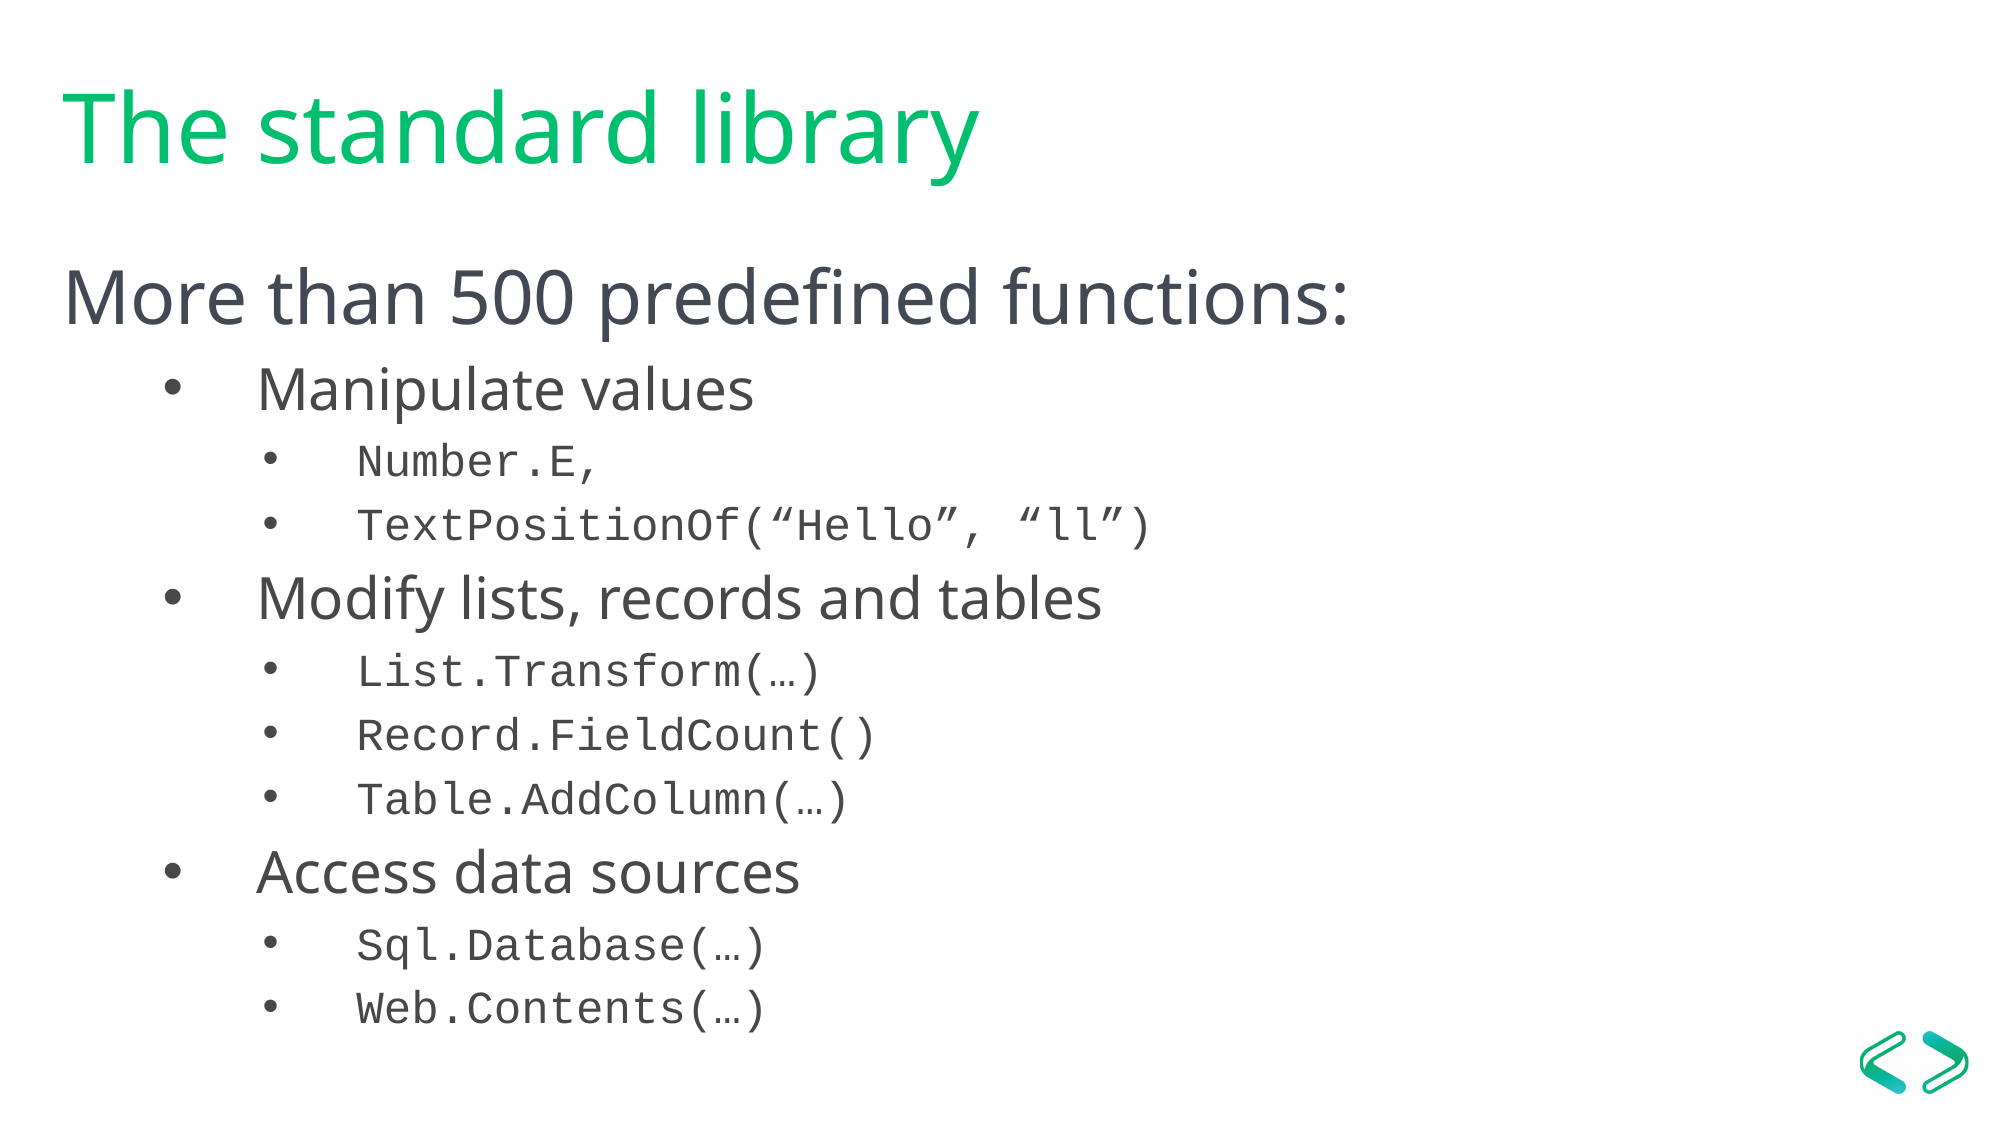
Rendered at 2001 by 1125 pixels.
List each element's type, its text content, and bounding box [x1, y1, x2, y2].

title The standard library [62, 62, 1938, 188]
list More than 500 predefined functions: Manipulate values Number.E, TextPositionOf(“Hello”, “ll”) Modify lists, records and tables List.Transform(…) Record.FieldCount() Table.AddColumn(…) Access data sources Sql.Database(…) Web.Contents(…) [62, 249, 1938, 1063]
